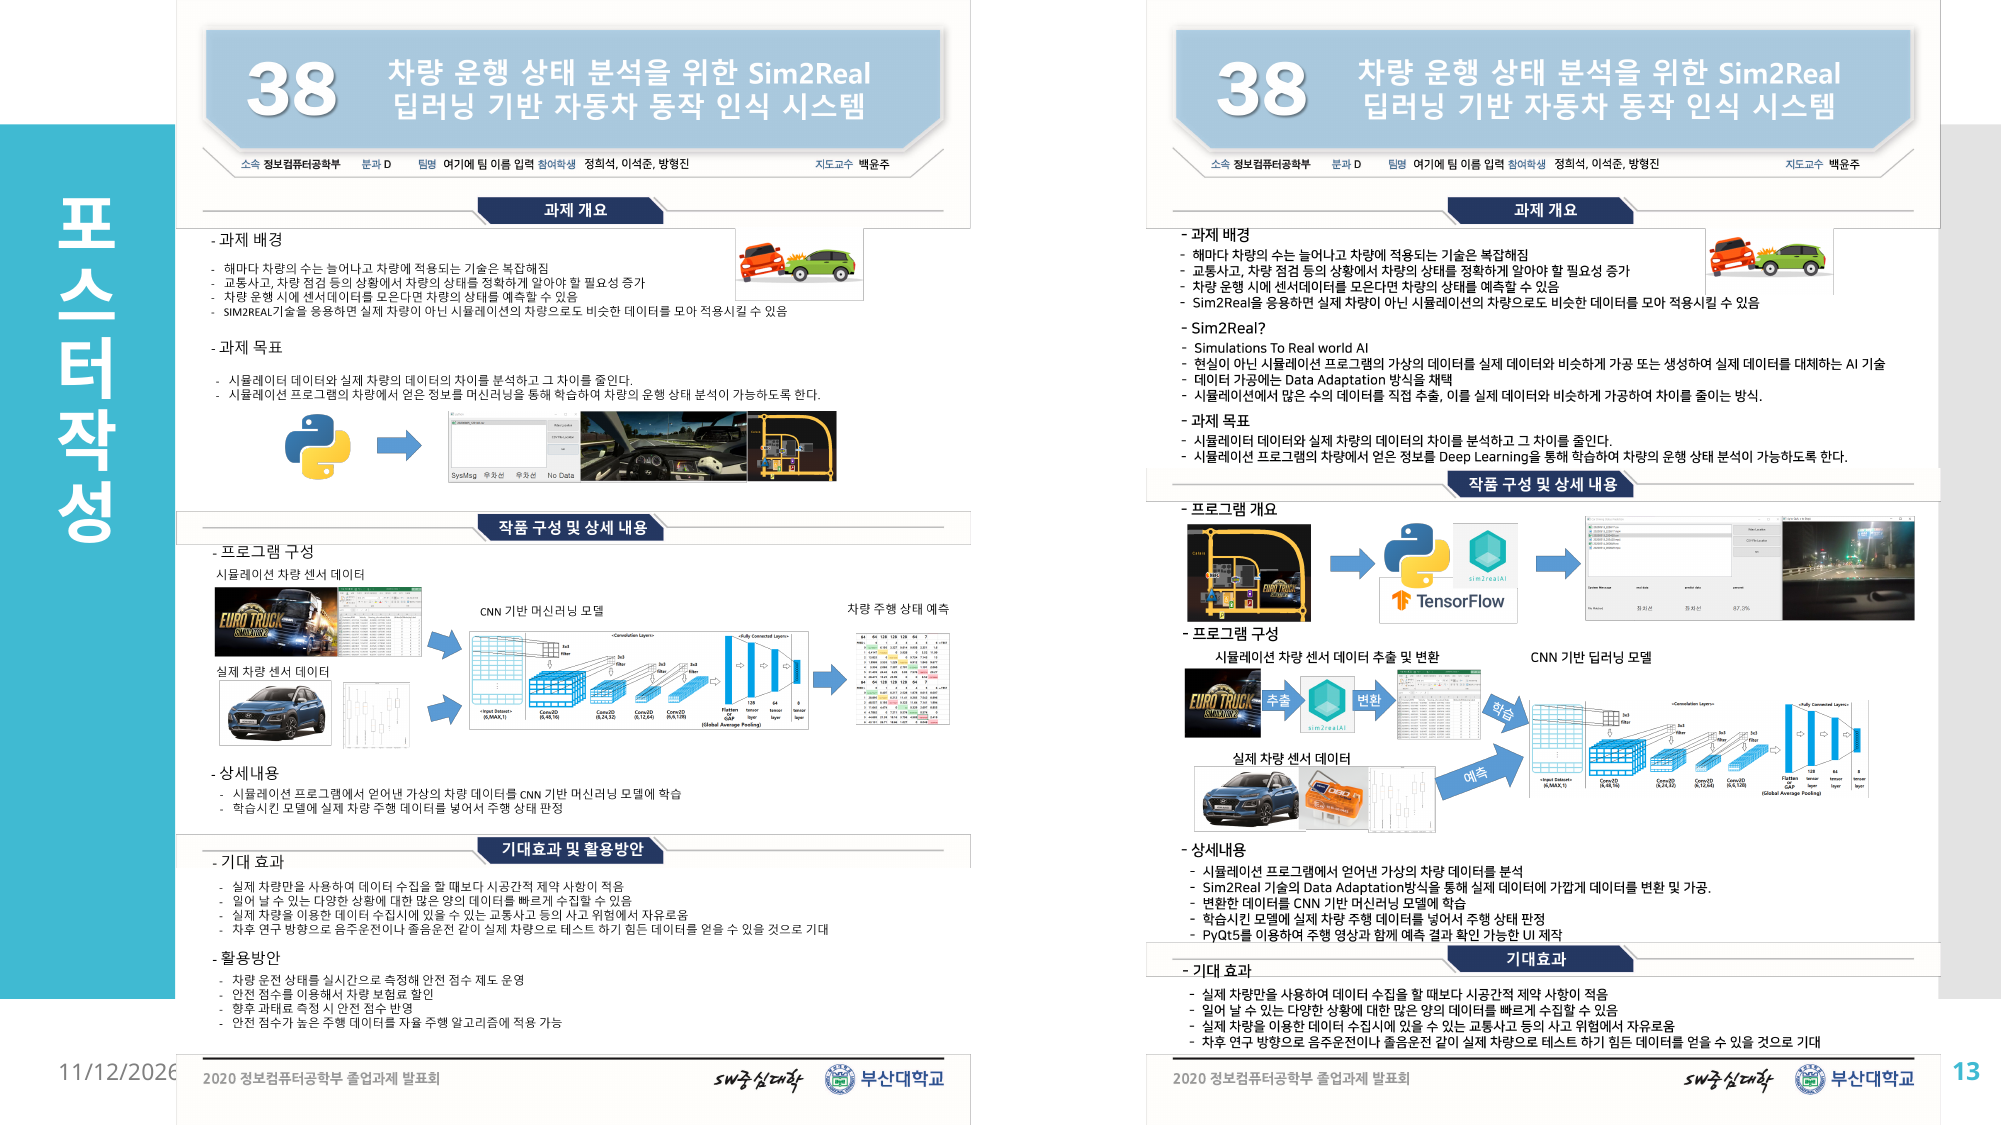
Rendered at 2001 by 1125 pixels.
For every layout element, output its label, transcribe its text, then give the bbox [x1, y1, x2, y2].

picture [1146, 0, 1942, 1125]
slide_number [43, 1042, 175, 1103]
title 포스터 작성 [41, 184, 138, 940]
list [175, 0, 972, 1125]
slide_number 13 [1942, 1042, 1996, 1103]
